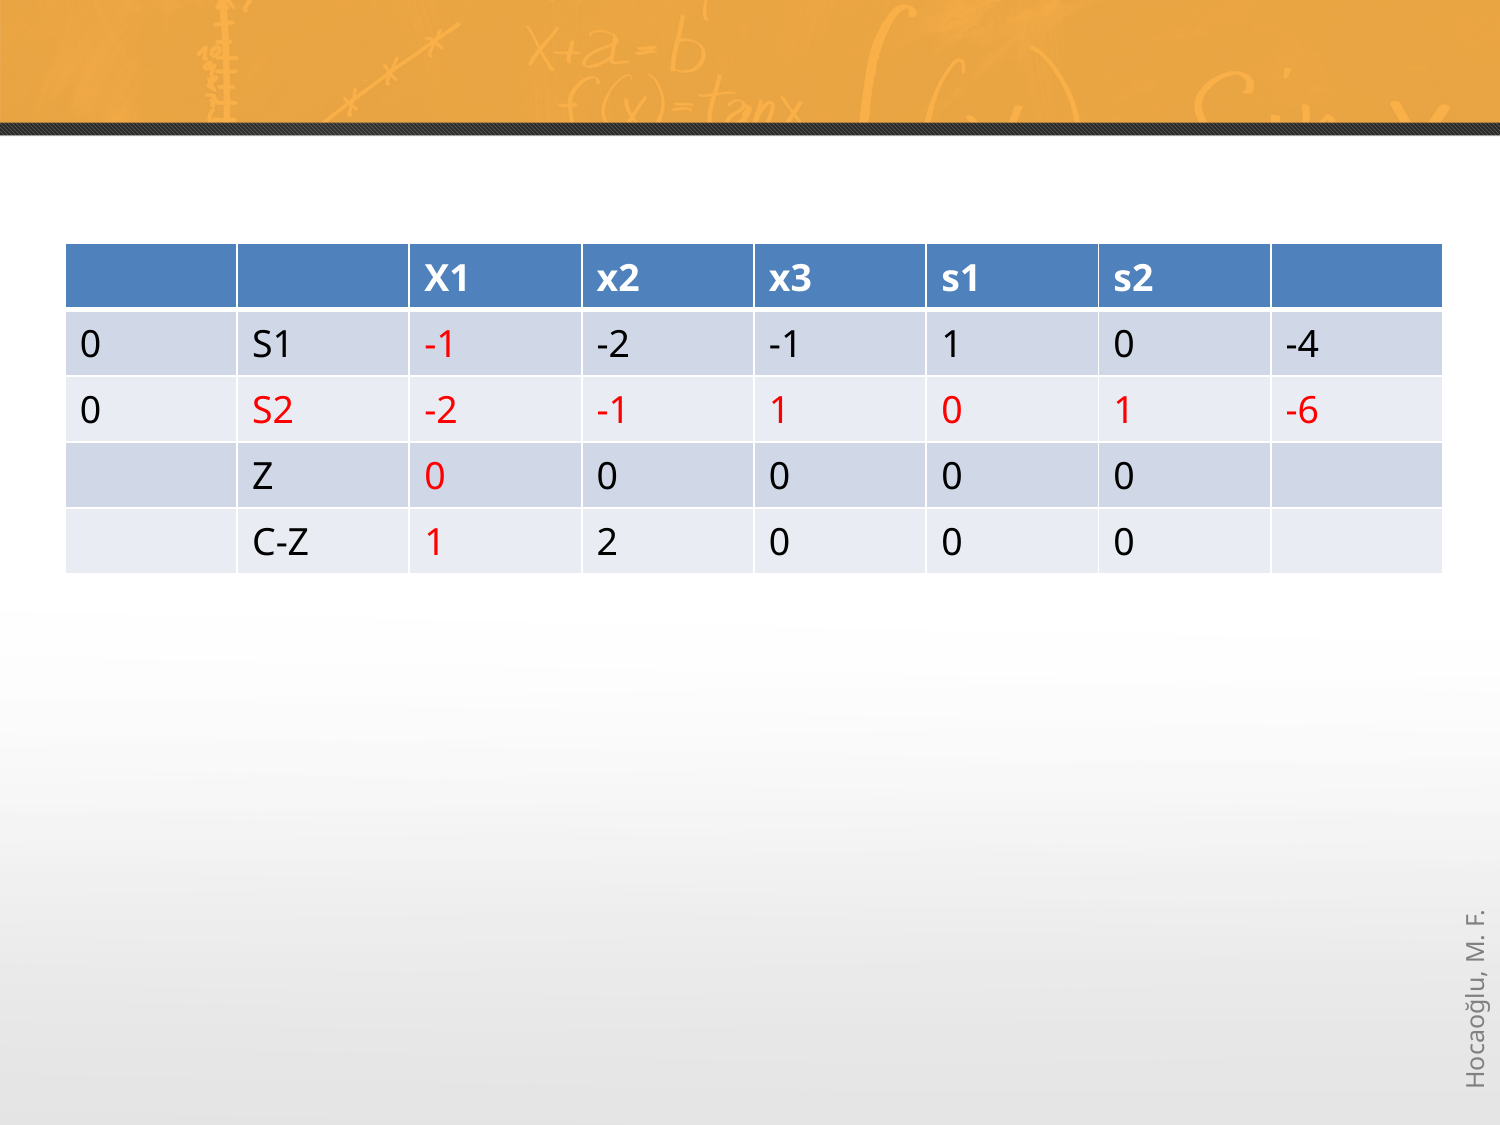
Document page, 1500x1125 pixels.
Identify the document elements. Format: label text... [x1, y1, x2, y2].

table_cell 2 [583, 509, 753, 573]
table_cell -1 [583, 377, 753, 441]
table_cell S1 [238, 312, 408, 375]
table_header x2 [583, 244, 753, 307]
table_cell -4 [1272, 312, 1442, 375]
table_cell -2 [583, 312, 753, 375]
table_cell 0 [1099, 443, 1270, 507]
table_cell -2 [410, 377, 581, 441]
table_cell 0 [583, 443, 753, 507]
table_cell 0 [755, 443, 925, 507]
table_cell [66, 509, 236, 573]
table_cell 0 [66, 377, 236, 441]
table_cell Z [238, 443, 408, 507]
table_cell 0 [927, 443, 1098, 507]
table_cell 0 [927, 377, 1098, 441]
table_cell 1 [927, 312, 1098, 375]
table_header s1 [927, 244, 1098, 307]
table_cell 0 [410, 443, 581, 507]
table_cell -6 [1272, 377, 1442, 441]
table_cell S2 [238, 377, 408, 441]
table_cell 0 [1099, 312, 1270, 375]
table_cell [1272, 443, 1442, 507]
table_cell 1 [1099, 377, 1270, 441]
table_header [1272, 244, 1442, 307]
table_cell 0 [755, 509, 925, 573]
table_cell [1272, 509, 1442, 573]
table_header [66, 244, 236, 307]
table_cell -1 [755, 312, 925, 375]
table_header X1 [410, 244, 581, 307]
table_header [238, 244, 408, 307]
table_cell 1 [410, 509, 581, 573]
table_cell 0 [927, 509, 1098, 573]
table_cell 1 [755, 377, 925, 441]
table_cell C-Z [238, 509, 408, 573]
table_cell [66, 443, 236, 507]
table_header s2 [1099, 244, 1270, 307]
table_cell -1 [410, 312, 581, 375]
table_cell 0 [66, 312, 236, 375]
table_header x3 [755, 244, 925, 307]
table_cell 0 [1099, 509, 1270, 573]
picture [0, 0, 1500, 1125]
